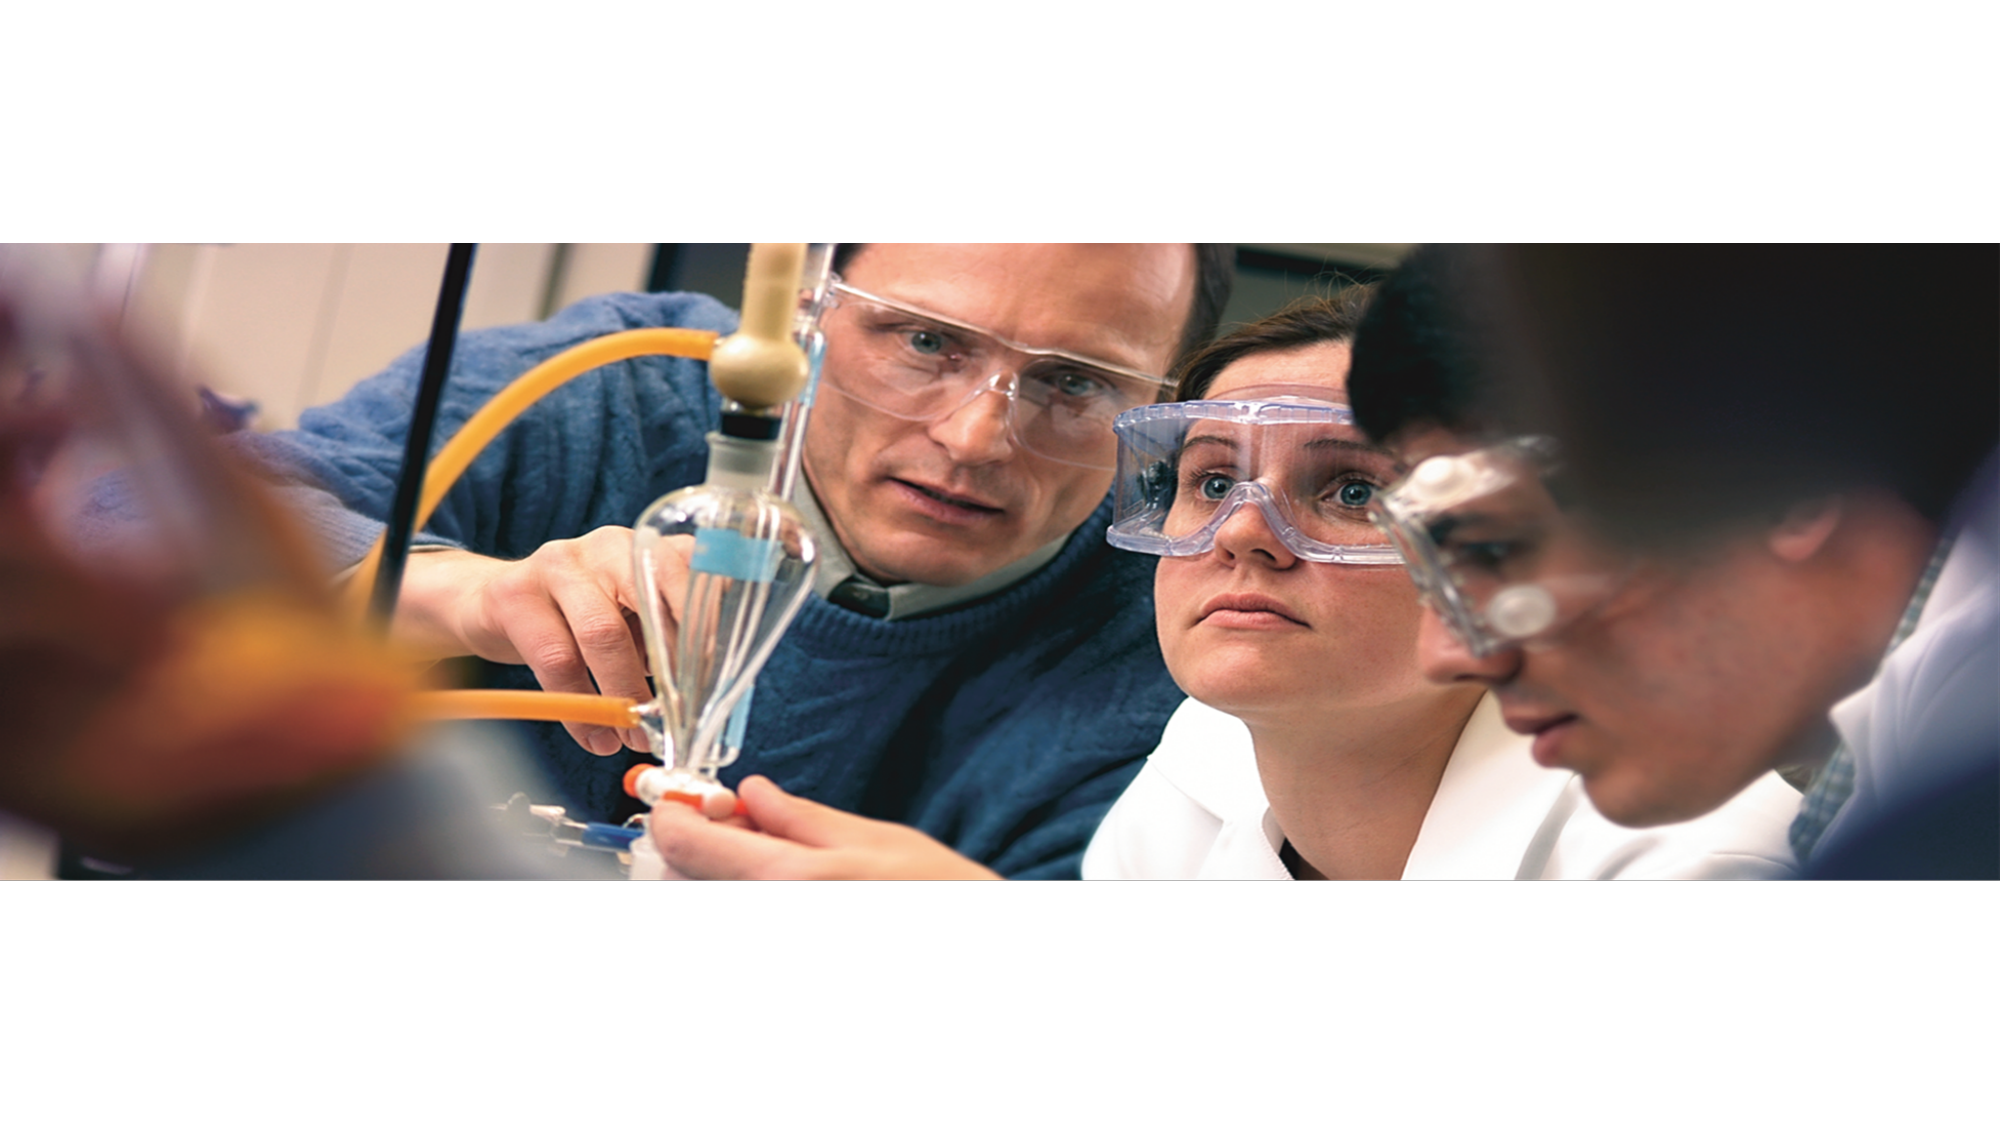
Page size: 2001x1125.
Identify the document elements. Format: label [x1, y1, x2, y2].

picture [0, 243, 2000, 881]
